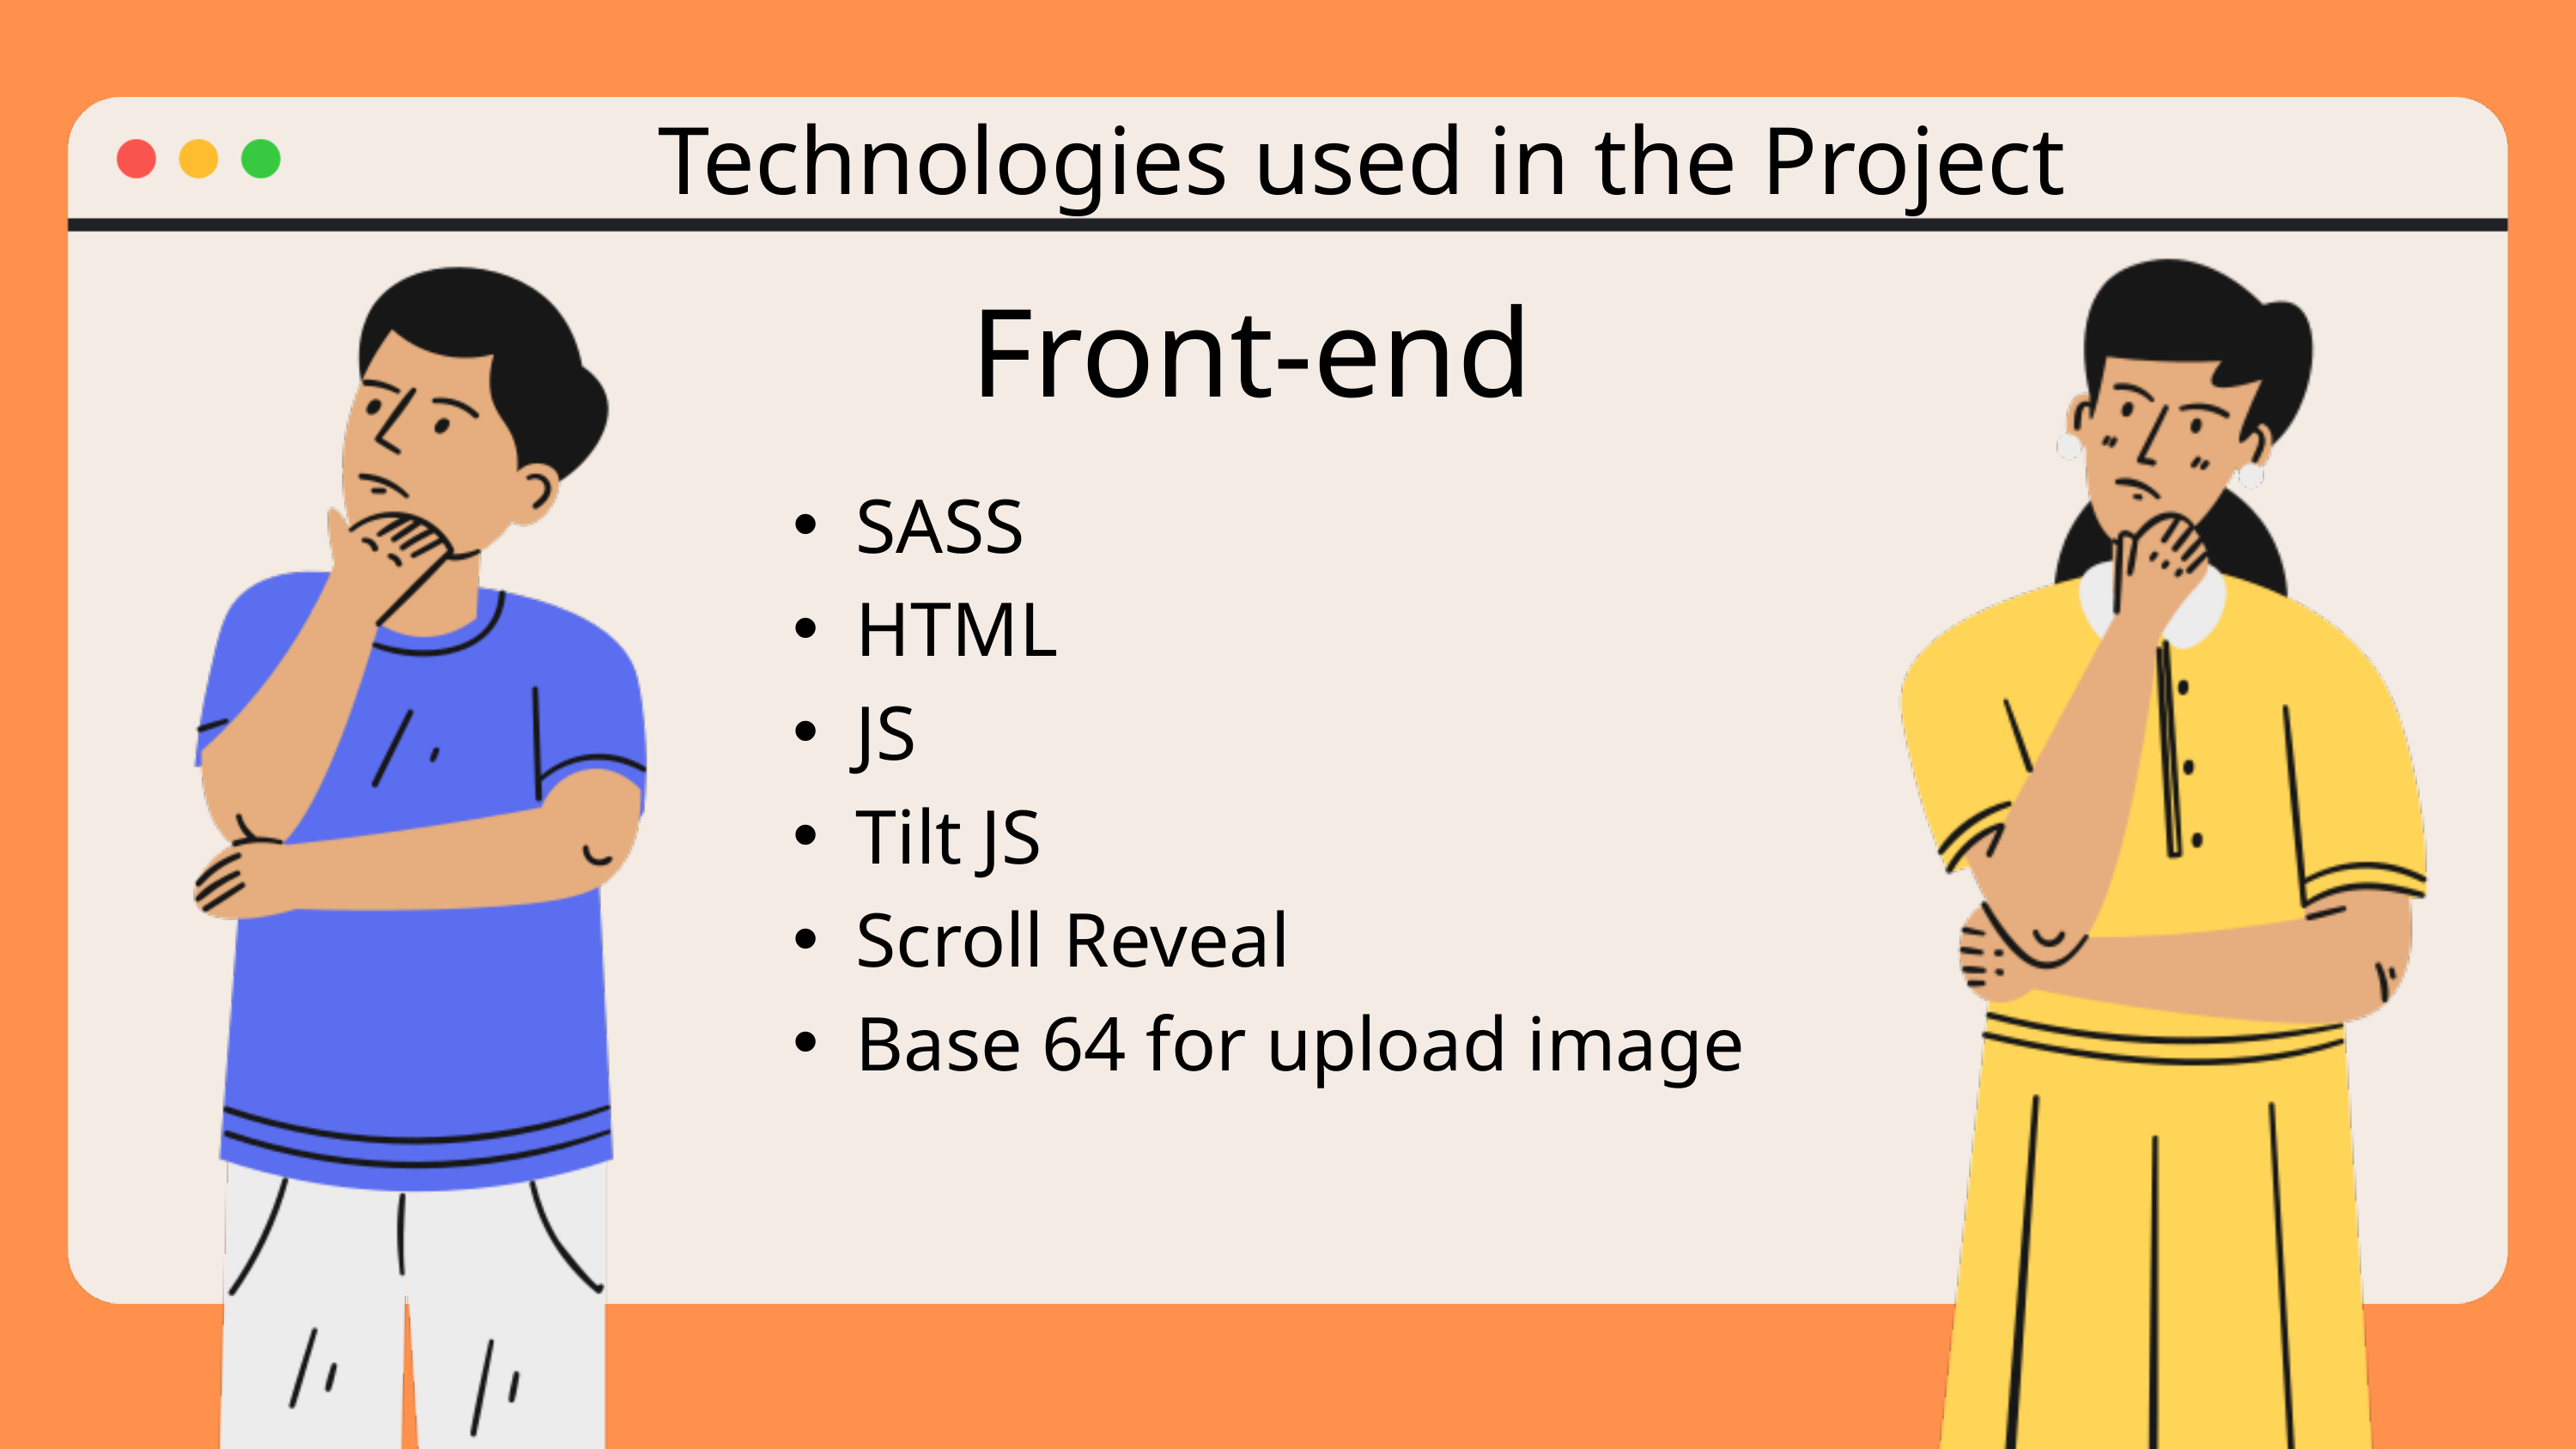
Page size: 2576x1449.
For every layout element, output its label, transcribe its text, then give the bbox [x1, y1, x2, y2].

text_box [144, 255, 649, 1449]
text_box SASS HTML JS Tilt JS Scroll Reveal Base 64 for upload image [730, 464, 1805, 1086]
text_box Technologies used in the Project [502, 82, 2246, 214]
text_box [1886, 255, 2432, 1449]
text_box [66, 97, 2510, 1304]
text_box Front-end [906, 250, 1629, 421]
